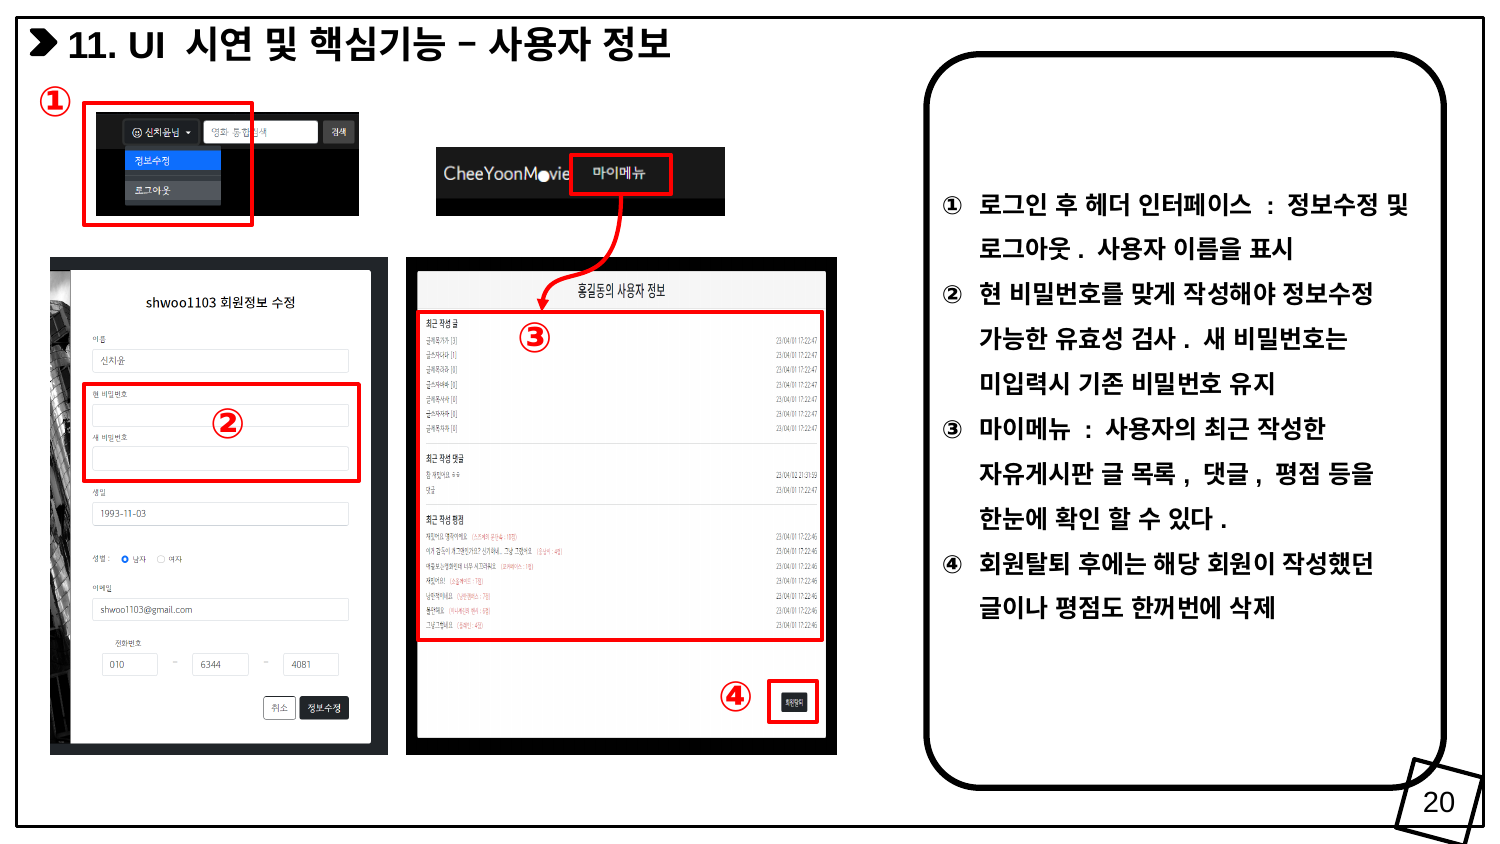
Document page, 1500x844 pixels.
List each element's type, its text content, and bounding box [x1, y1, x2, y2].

text_box [29, 28, 58, 57]
text_box 11. UI 시연 및 핵심기능 – 사용자 정보 [53, 13, 822, 73]
picture [96, 112, 360, 216]
picture [50, 256, 389, 756]
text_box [522, 213, 641, 293]
picture [405, 256, 837, 756]
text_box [1400, 766, 1478, 839]
picture [436, 147, 725, 216]
text_box 로그인 후 헤더 인터페이스 : 정보수정 및 로그아웃. 사용자 이름을 표시 현 비밀번호를 맞게 작성해야 정보수정 가능한 유효성 검사. 새 비밀번호는 미입력시 기존 비밀번호 유지 마이메뉴 : 사용자의 최근 작성한 자유게시판 글 목록, 댓글, 평점 등을 한눈에 확인 할 수 있다. 회원탈퇴 후에는 해당 회원이 작성했던 글이나 평점도 한꺼번에 삭제 [924, 52, 1446, 790]
text_box ① [22, 66, 88, 132]
text_box [82, 101, 254, 227]
